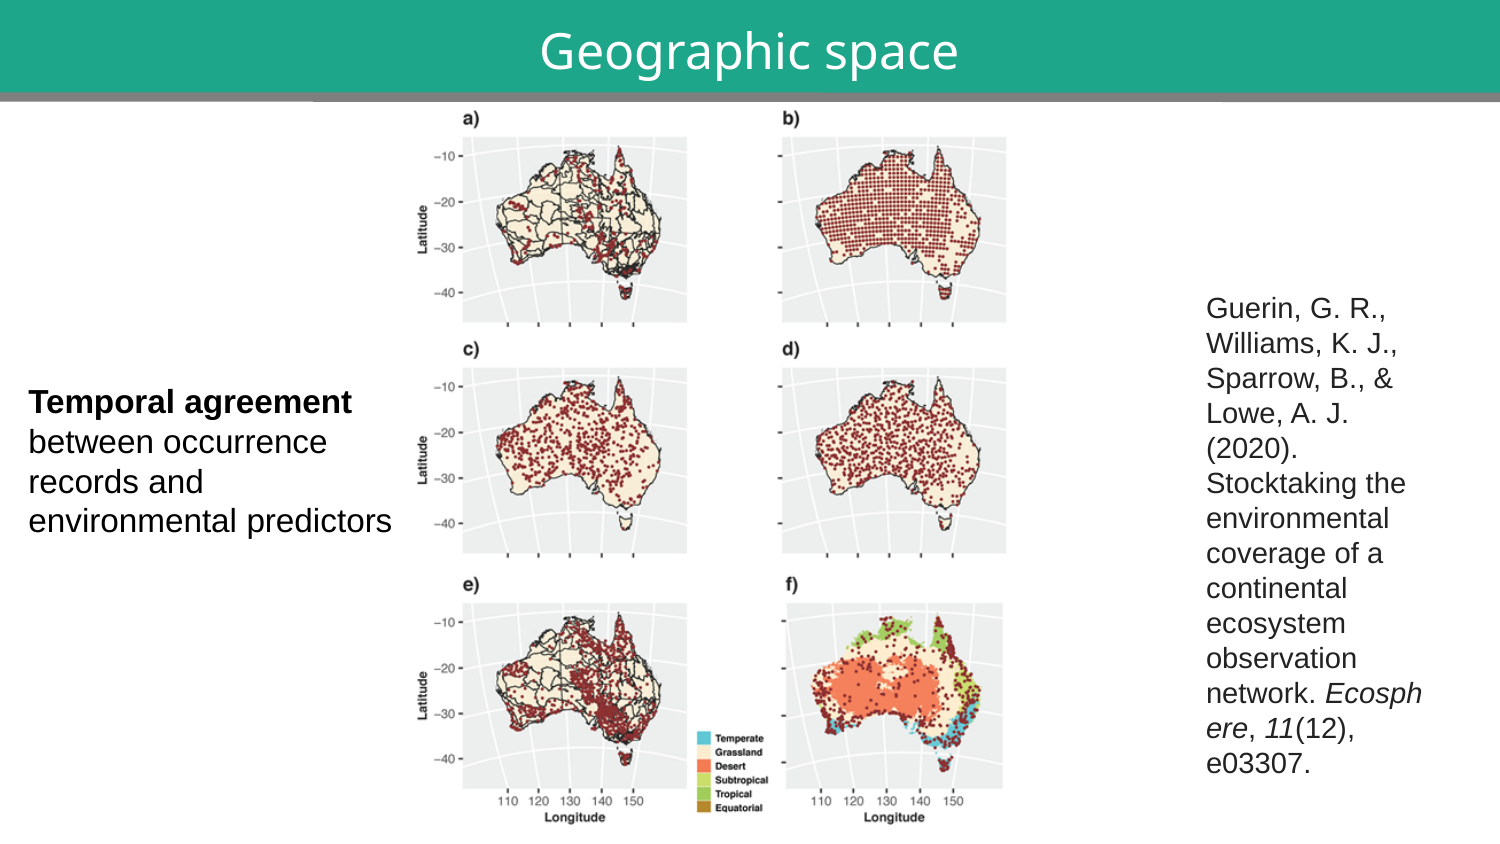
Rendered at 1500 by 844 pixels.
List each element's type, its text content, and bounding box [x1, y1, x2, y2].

text_box Guerin, G. R., Williams, K. J., Sparrow, B., & Lowe, A. J. (2020). Stocktaking the environmental coverage of a continental ecosystem observation network. Ecosphere, 11(12), e03307. [1190, 281, 1446, 787]
picture [416, 109, 1009, 826]
text_box Temporal agreement between occurrence records and environmental predictors [13, 364, 411, 555]
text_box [0, 0, 1500, 99]
